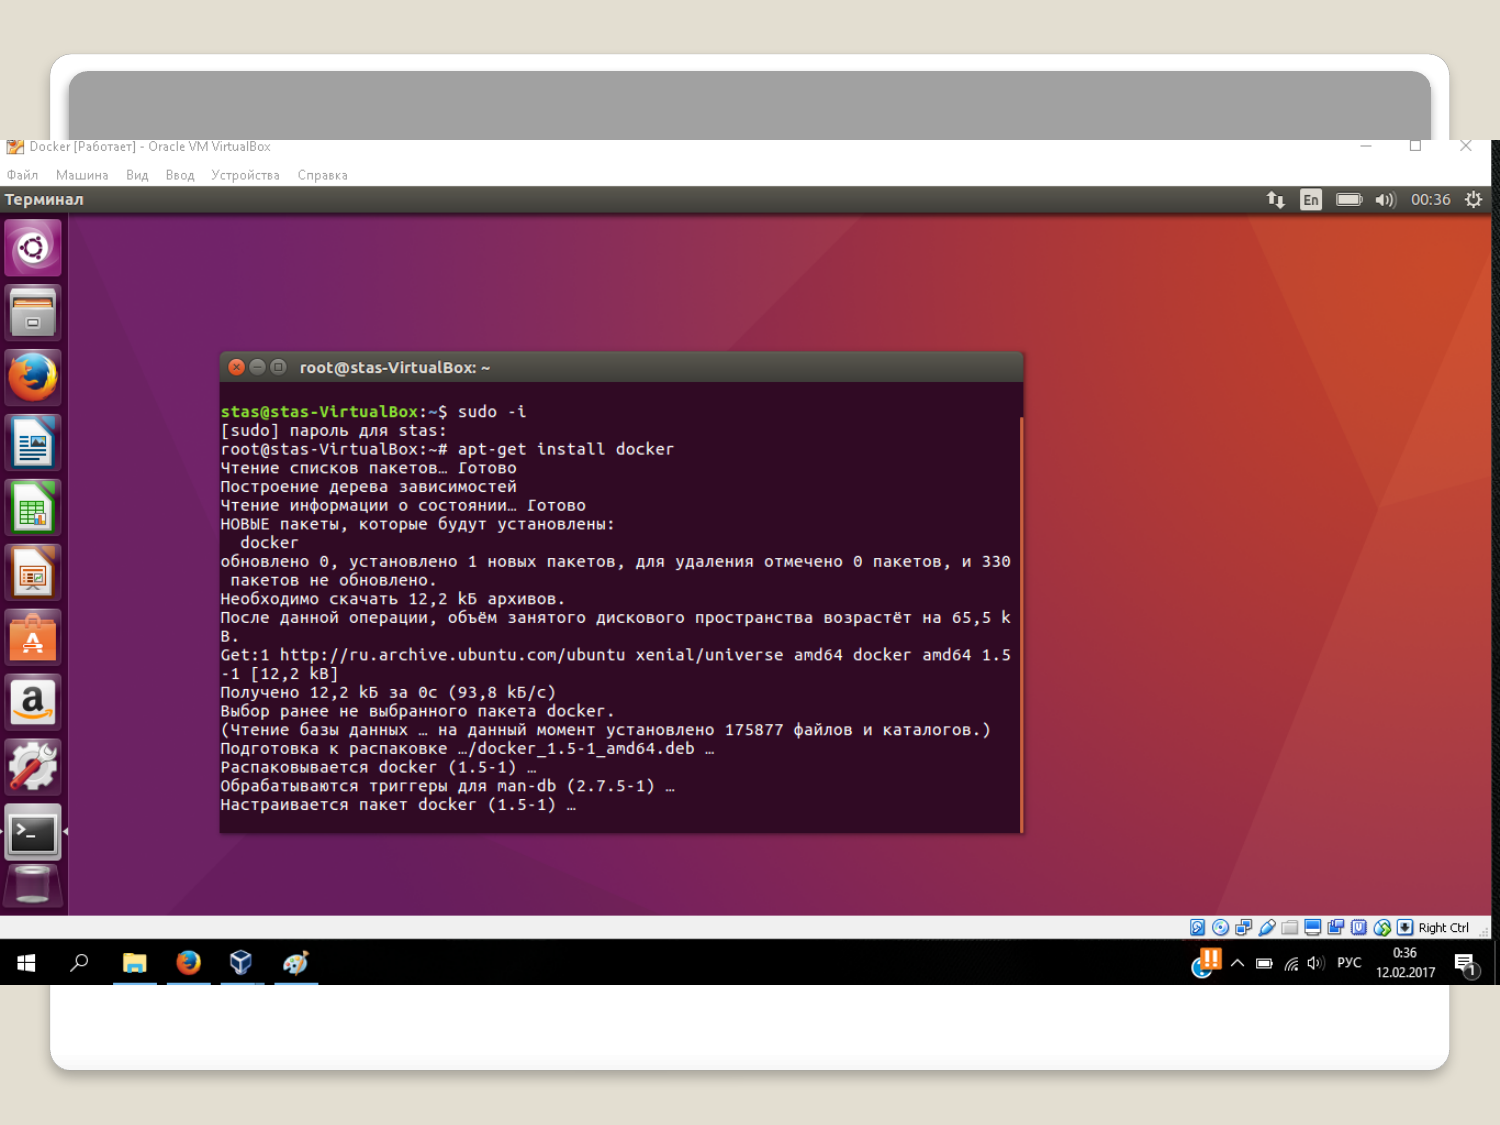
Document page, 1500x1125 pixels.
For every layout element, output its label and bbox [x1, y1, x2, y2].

picture [0, 140, 1500, 985]
